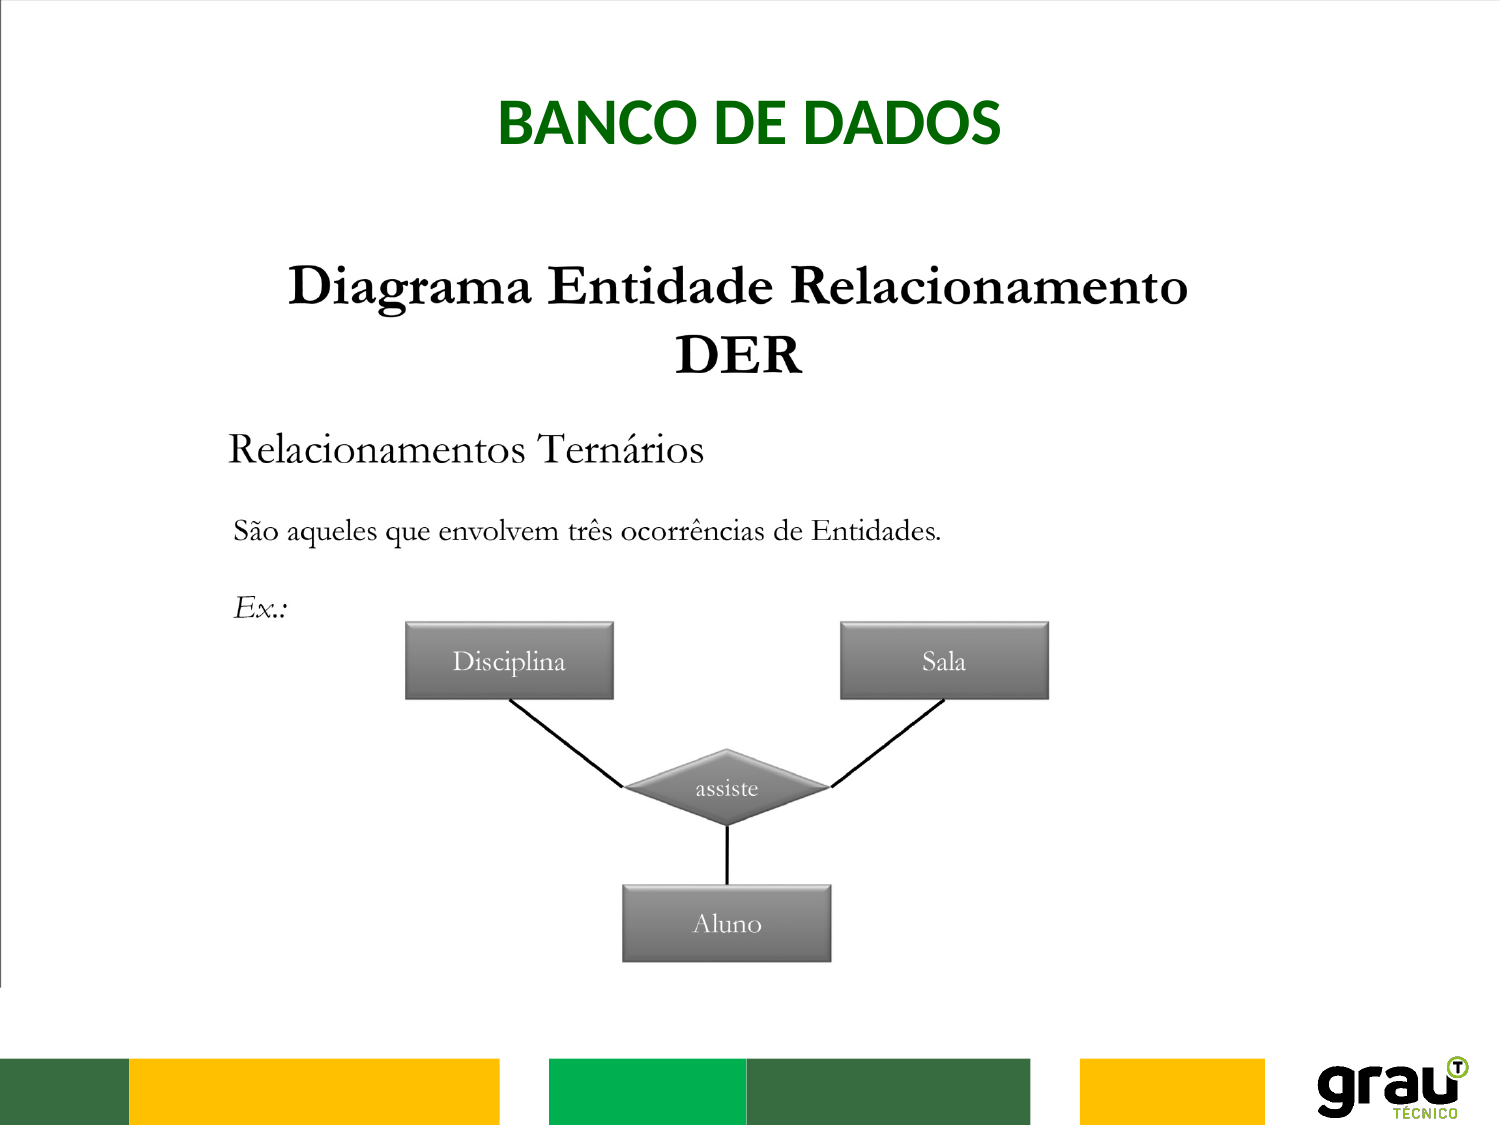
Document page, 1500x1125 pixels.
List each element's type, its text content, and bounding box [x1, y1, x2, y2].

picture [1316, 1055, 1470, 1121]
picture [0, 0, 1500, 1033]
text_box BANCO DE DADOS [112, 7, 1388, 249]
